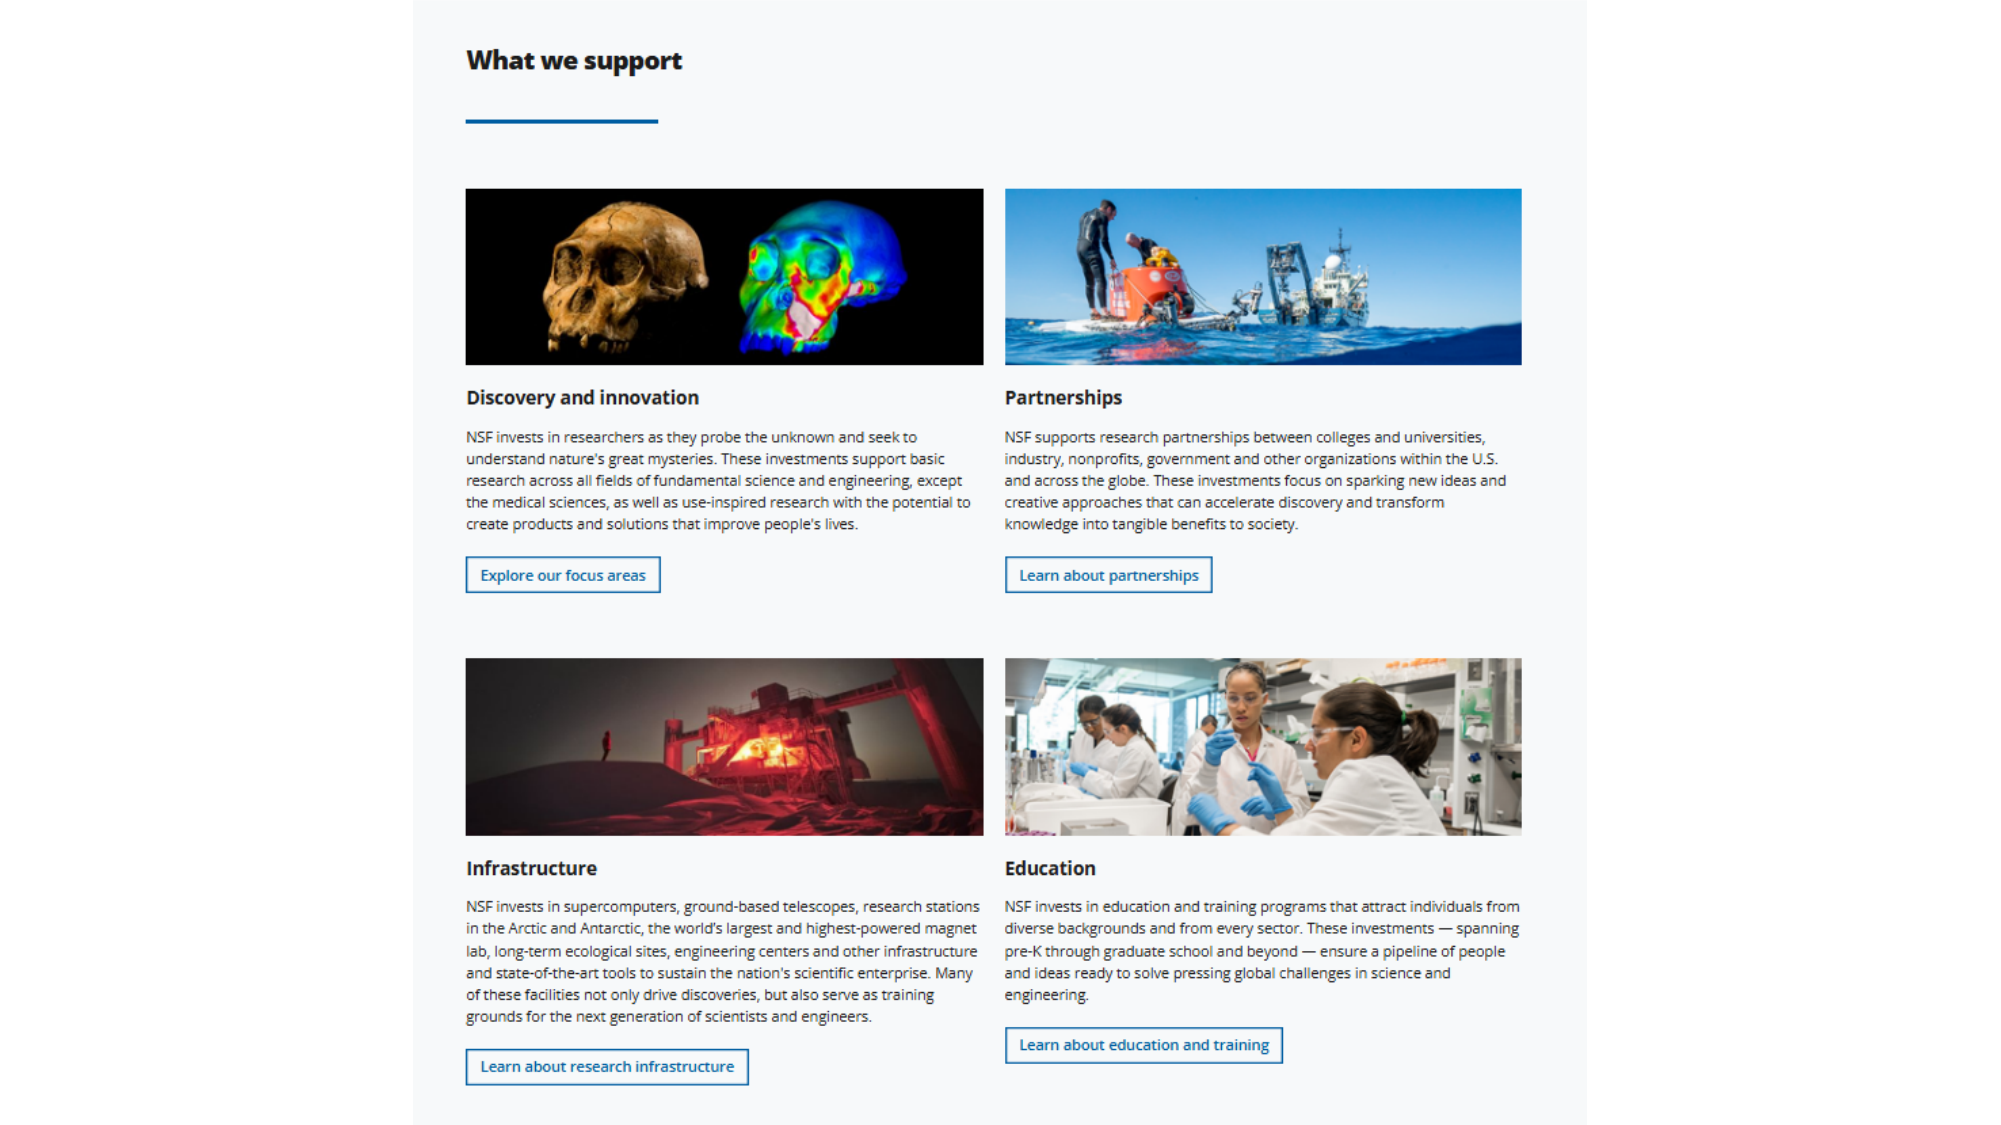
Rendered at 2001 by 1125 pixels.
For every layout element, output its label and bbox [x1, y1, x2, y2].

picture [412, 0, 1588, 1125]
